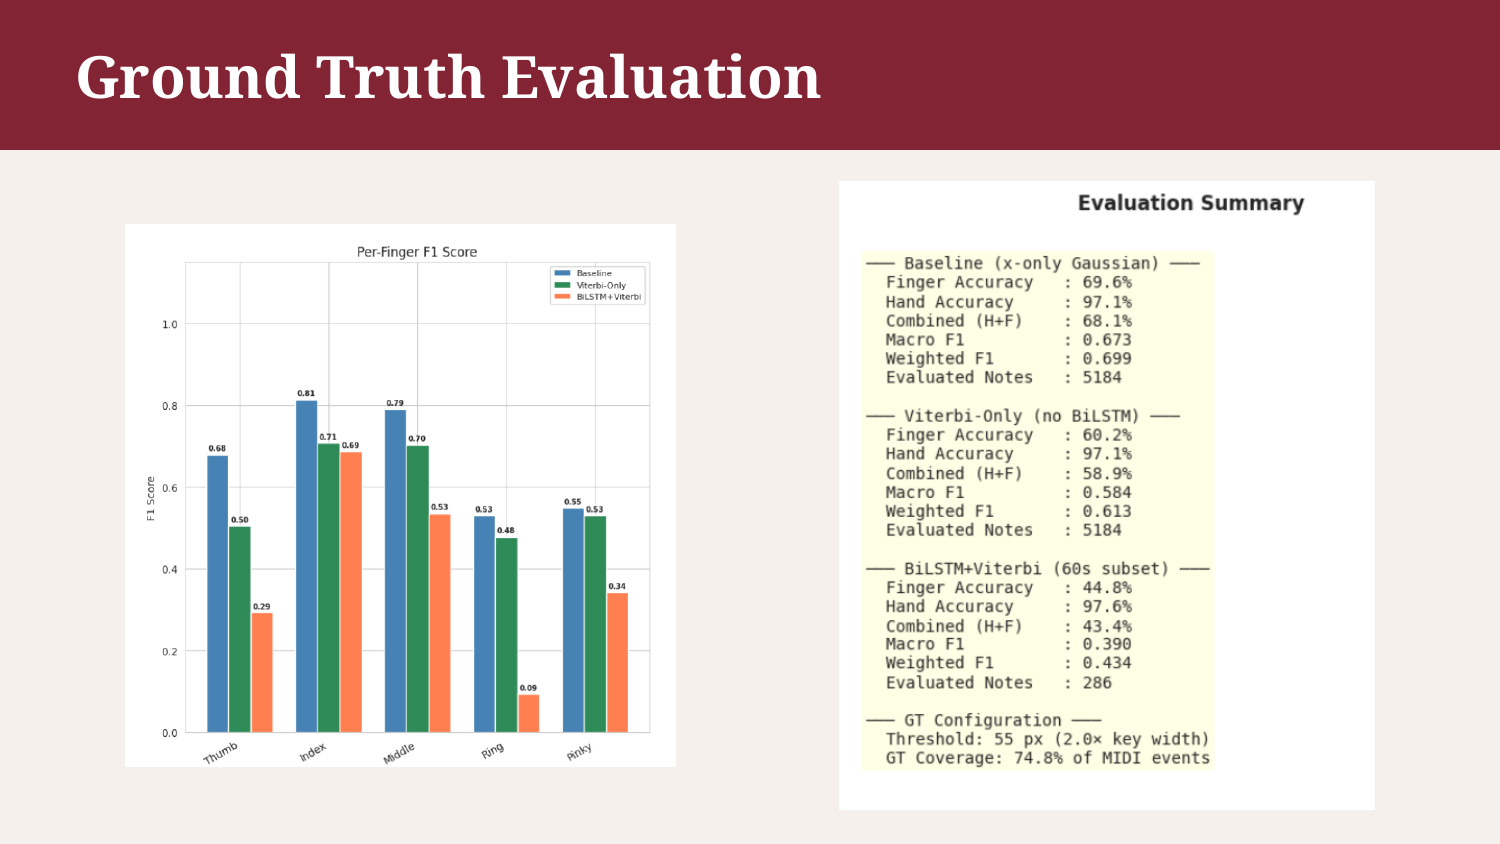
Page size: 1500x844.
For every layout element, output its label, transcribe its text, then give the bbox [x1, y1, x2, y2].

text_box [0, 0, 1500, 150]
picture [125, 224, 676, 767]
picture [839, 181, 1375, 810]
text_box Ground Truth Evaluation [74, 7, 1425, 143]
